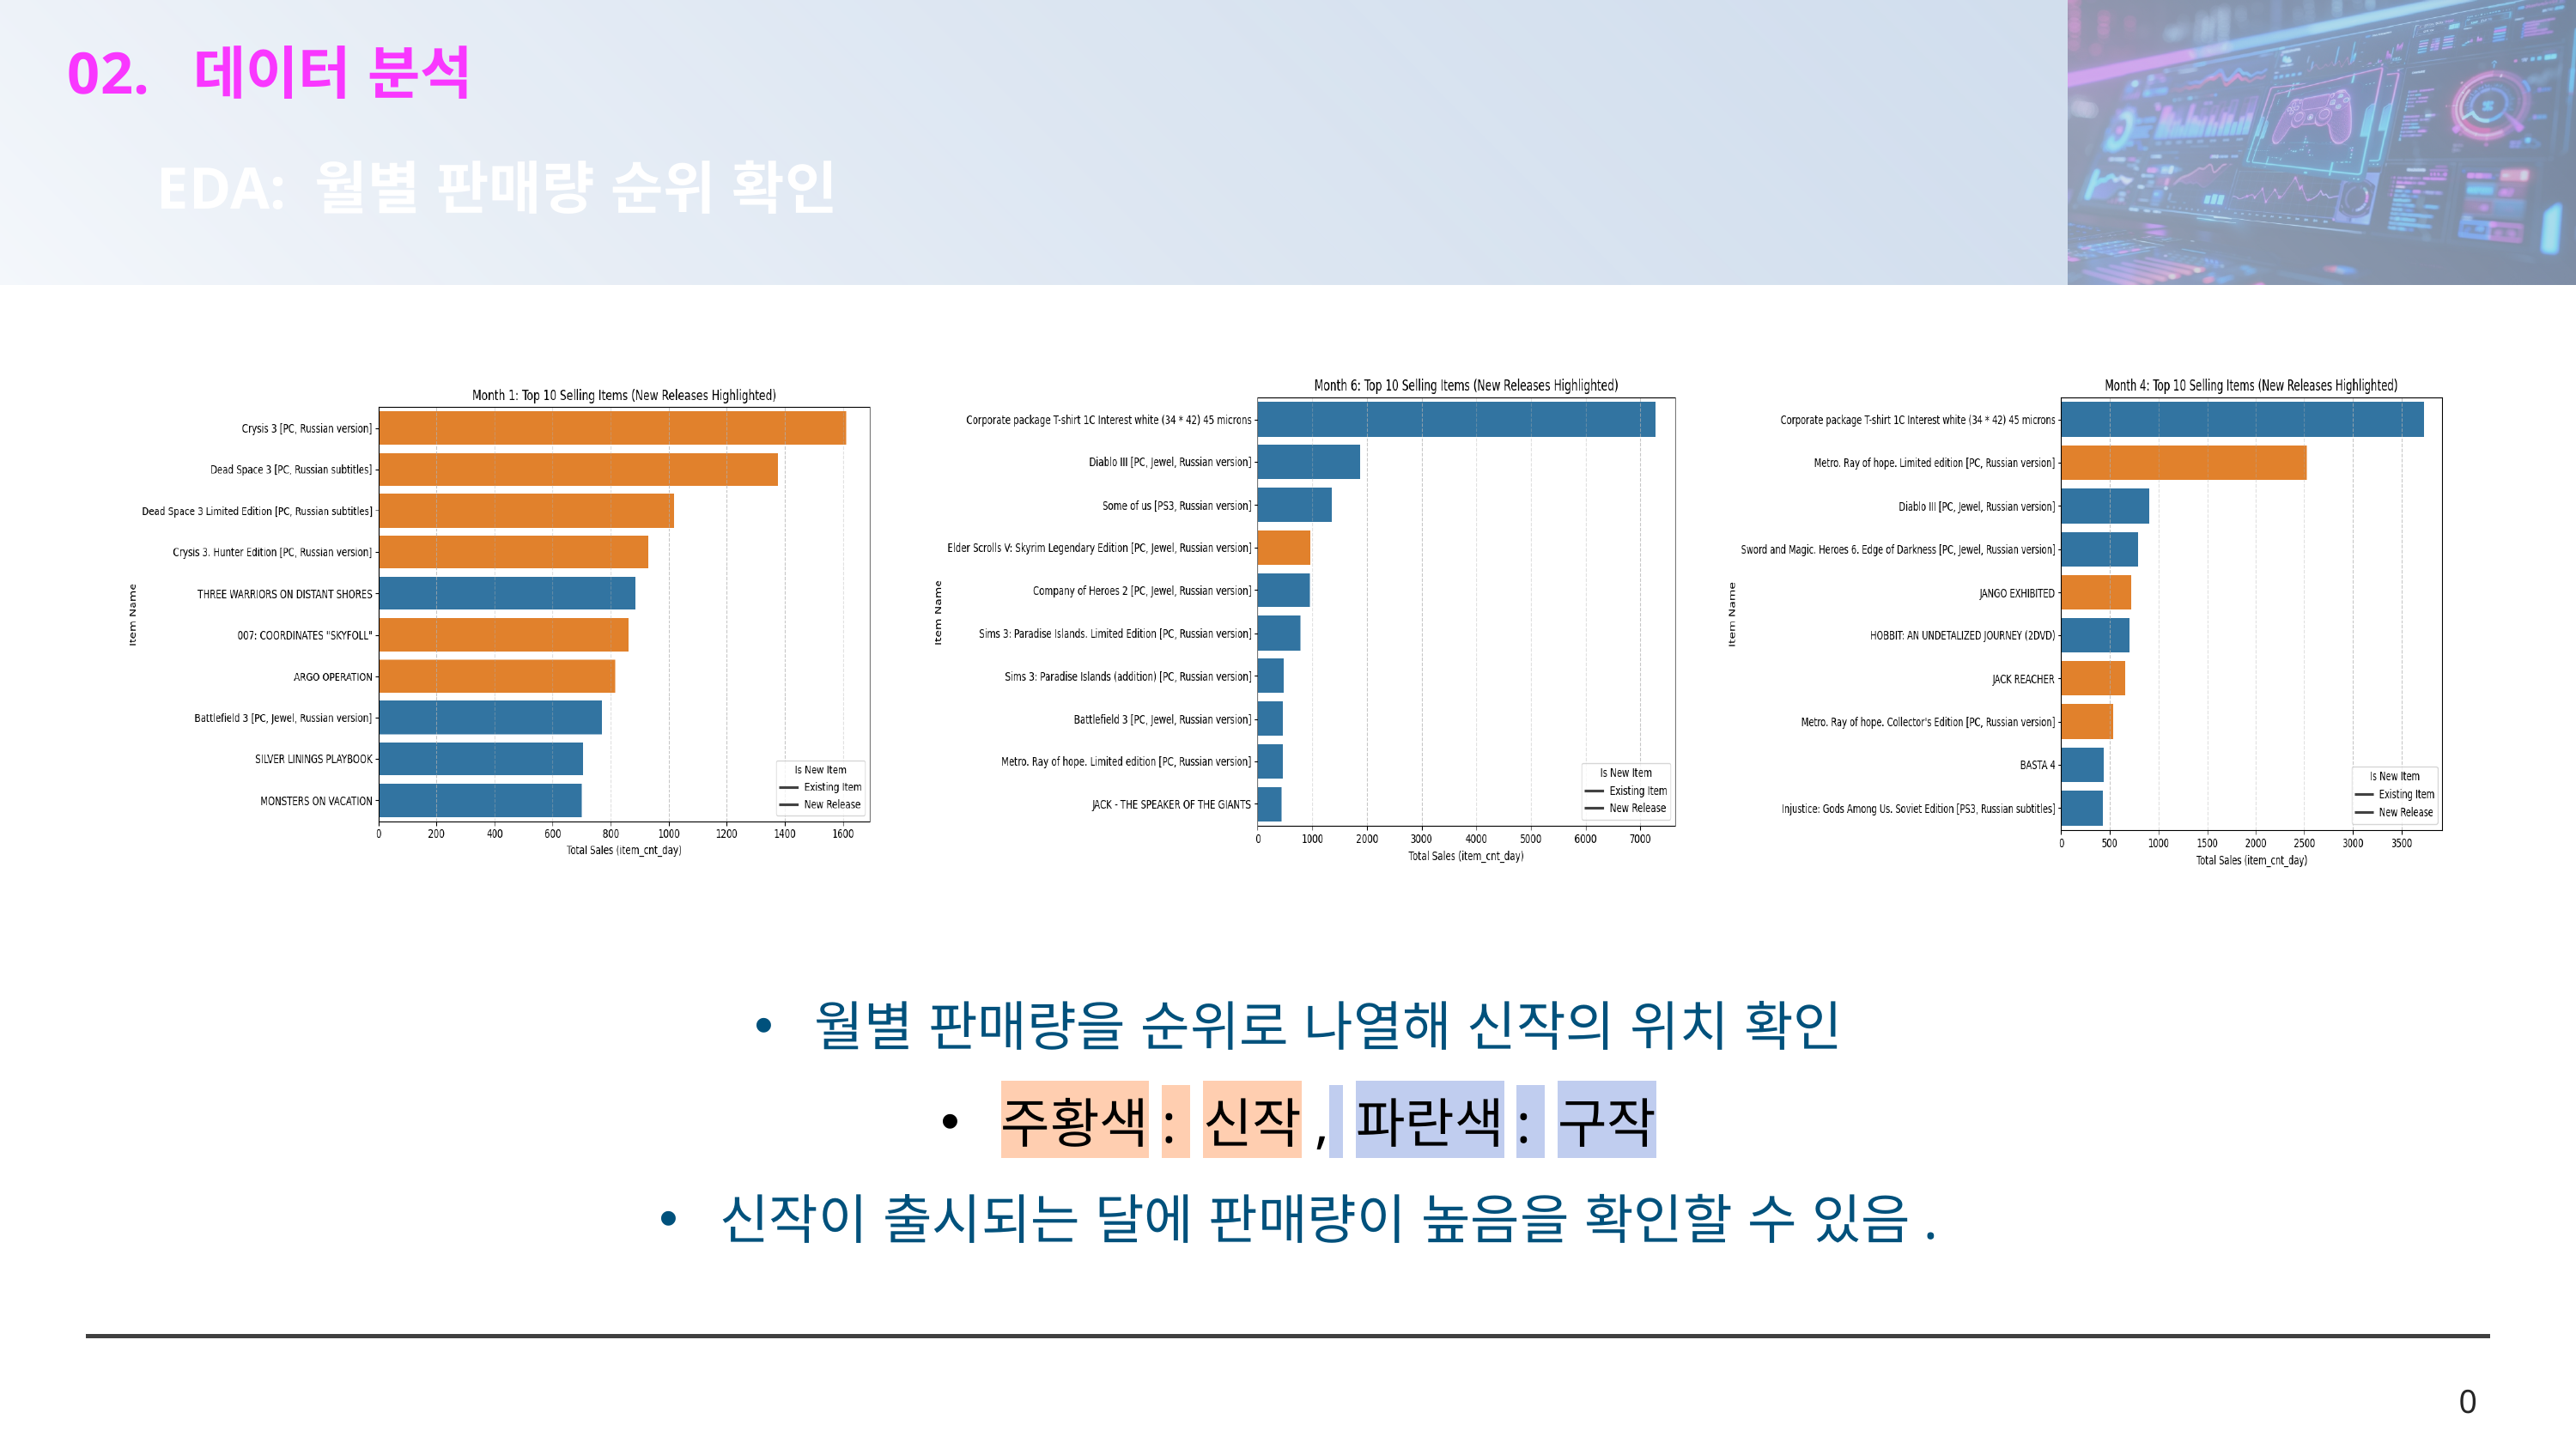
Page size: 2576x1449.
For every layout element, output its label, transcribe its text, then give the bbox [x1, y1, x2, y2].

picture [2068, 0, 2576, 286]
text_box 02. 데이터 분석 [55, 30, 487, 112]
picture [1722, 369, 2448, 875]
text_box EDA: 월별 판매량 순위 확인 [144, 145, 852, 227]
text_box [0, 0, 2066, 286]
picture [927, 369, 1680, 870]
picture [123, 380, 875, 864]
text_box 월별 판매량을 순위로 나열해 신작의 위치 확인 주황색: 신작, 파란색: 구작 신작이 출시되는 달에 판매량이 높음을 확인할 수 있음. [354, 960, 2244, 1250]
text_box 0 [2445, 1374, 2491, 1427]
